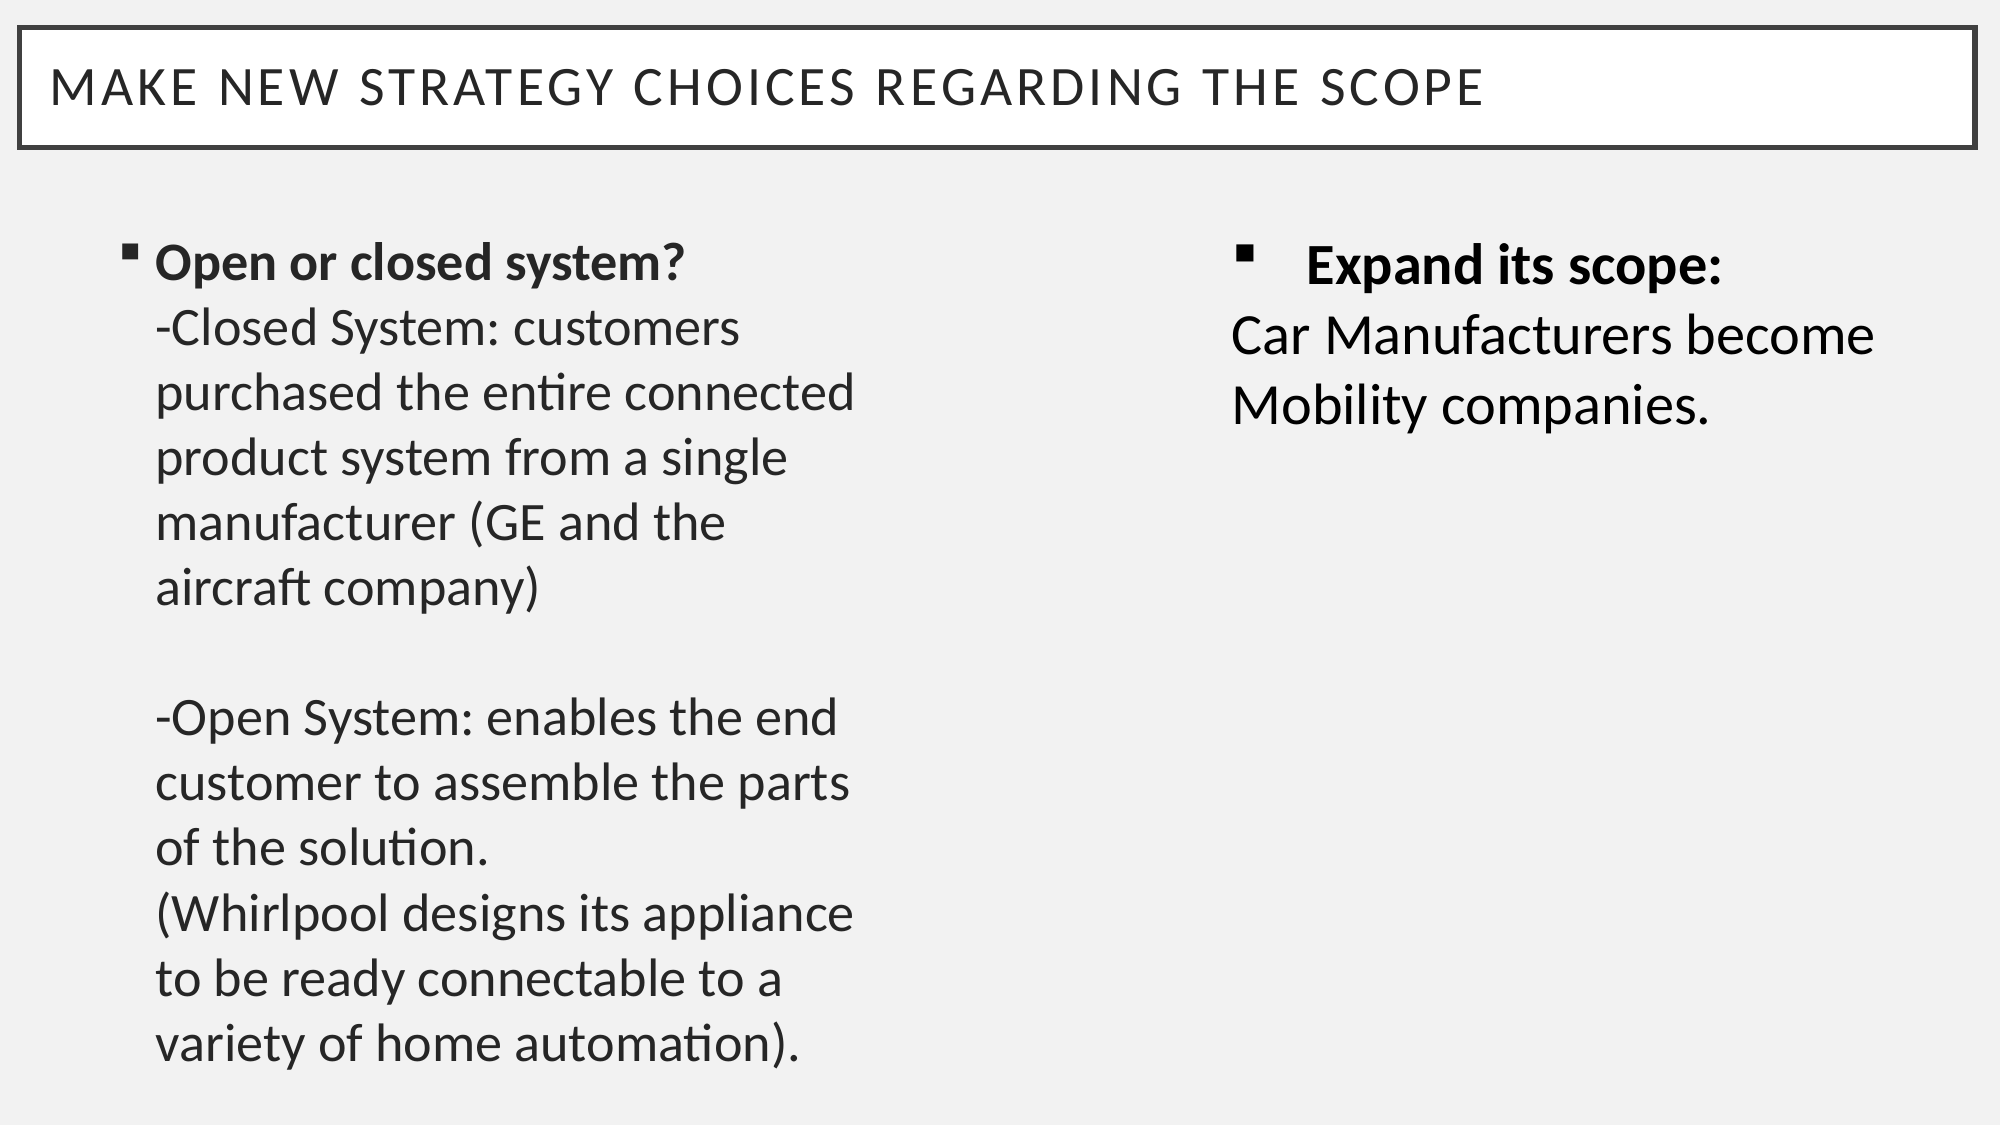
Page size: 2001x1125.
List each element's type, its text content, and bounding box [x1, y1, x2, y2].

title MAKE NEW STRATEGY CHOICES REGARDING THE SCOPE [17, 25, 1978, 150]
text_box Open or closed system? -Closed System: customers purchased the entire connected product system from a single manufacturer (GE and the aircraft company) -Open System: enables the end customer to assemble the parts of the solution. (Whirlpool designs its appliance to be ready connectable to a variety of home automation). [102, 218, 911, 1125]
text_box Expand its scope: Car Manufacturers become Mobility companies. [1216, 218, 2000, 444]
